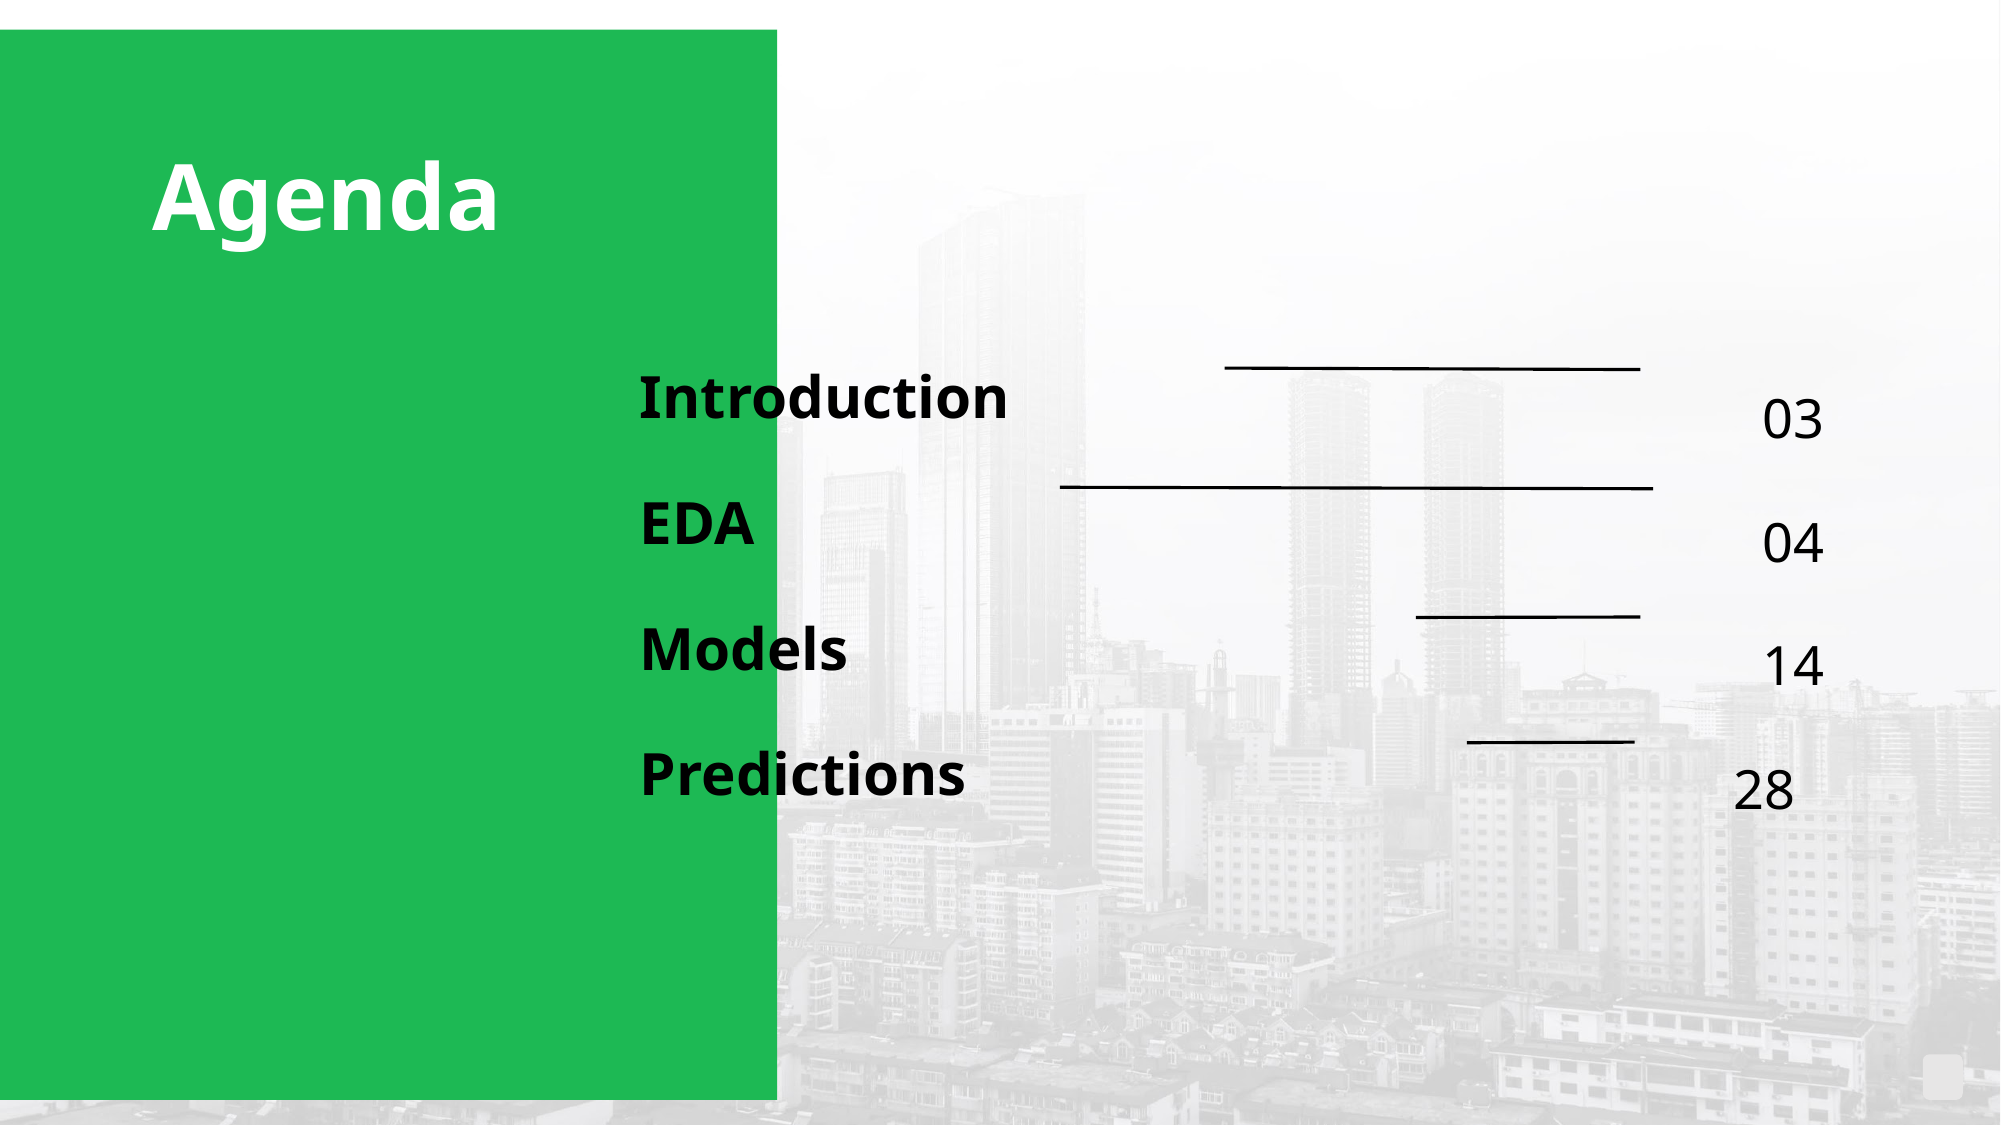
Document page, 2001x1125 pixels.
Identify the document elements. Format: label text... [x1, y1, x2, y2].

text_box [0, 29, 778, 1100]
text_box Introduction EDA Models Predictions [624, 318, 1381, 1012]
picture [0, 0, 2001, 1125]
title Agenda [137, 91, 1152, 309]
text_box 03 04 14 28 [1381, 318, 1840, 1012]
text_box [1922, 1054, 1963, 1100]
